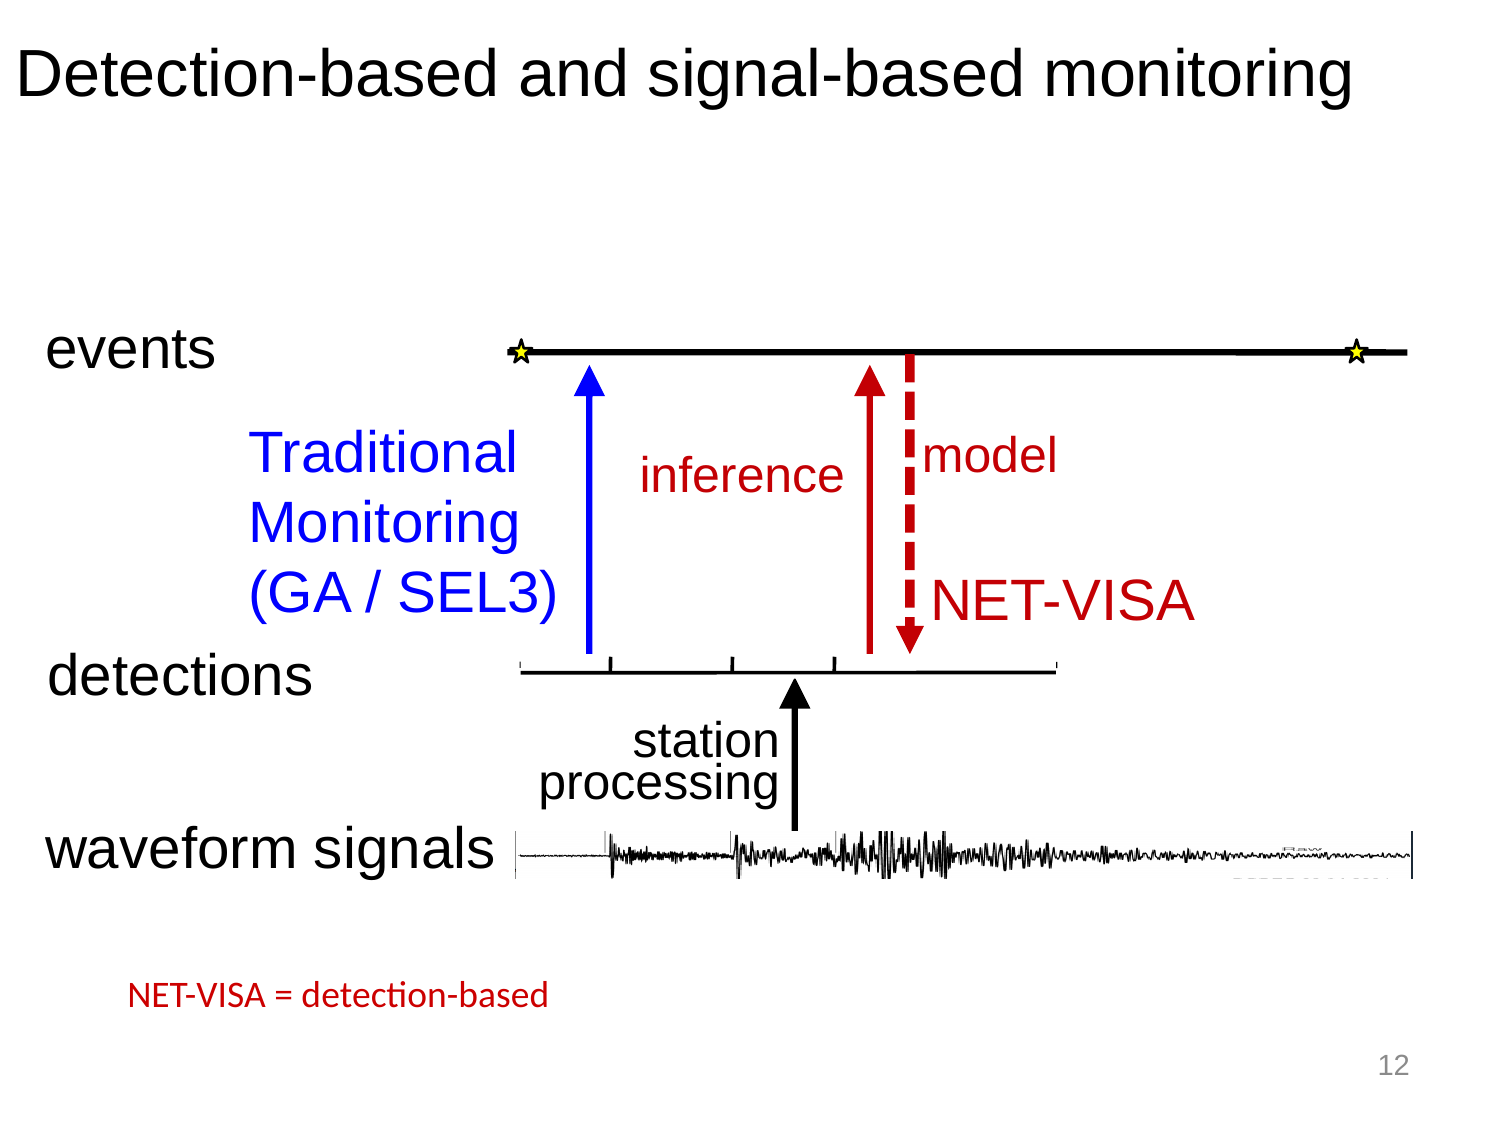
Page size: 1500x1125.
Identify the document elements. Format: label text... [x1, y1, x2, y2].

text_box NET-VISA = detection-based [112, 962, 1350, 1023]
text_box station processing [523, 716, 795, 816]
text_box [510, 339, 533, 363]
picture [515, 831, 1413, 879]
text_box [784, 679, 806, 716]
text_box [579, 364, 600, 406]
text_box [903, 640, 917, 654]
text_box events [30, 302, 233, 388]
slide_number 12 [1074, 1024, 1425, 1103]
title Detection-based and signal-based monitoring [0, 0, 1500, 150]
text_box detections [32, 629, 329, 714]
text_box Traditional Monitoring (GA / SEL3) [233, 406, 714, 632]
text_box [520, 654, 1056, 679]
text_box model [907, 415, 1101, 491]
text_box [1345, 339, 1368, 363]
text_box [859, 364, 881, 434]
text_box inference [714, 434, 876, 510]
text_box NET-VISA [915, 554, 1228, 639]
text_box waveform signals [30, 802, 511, 888]
